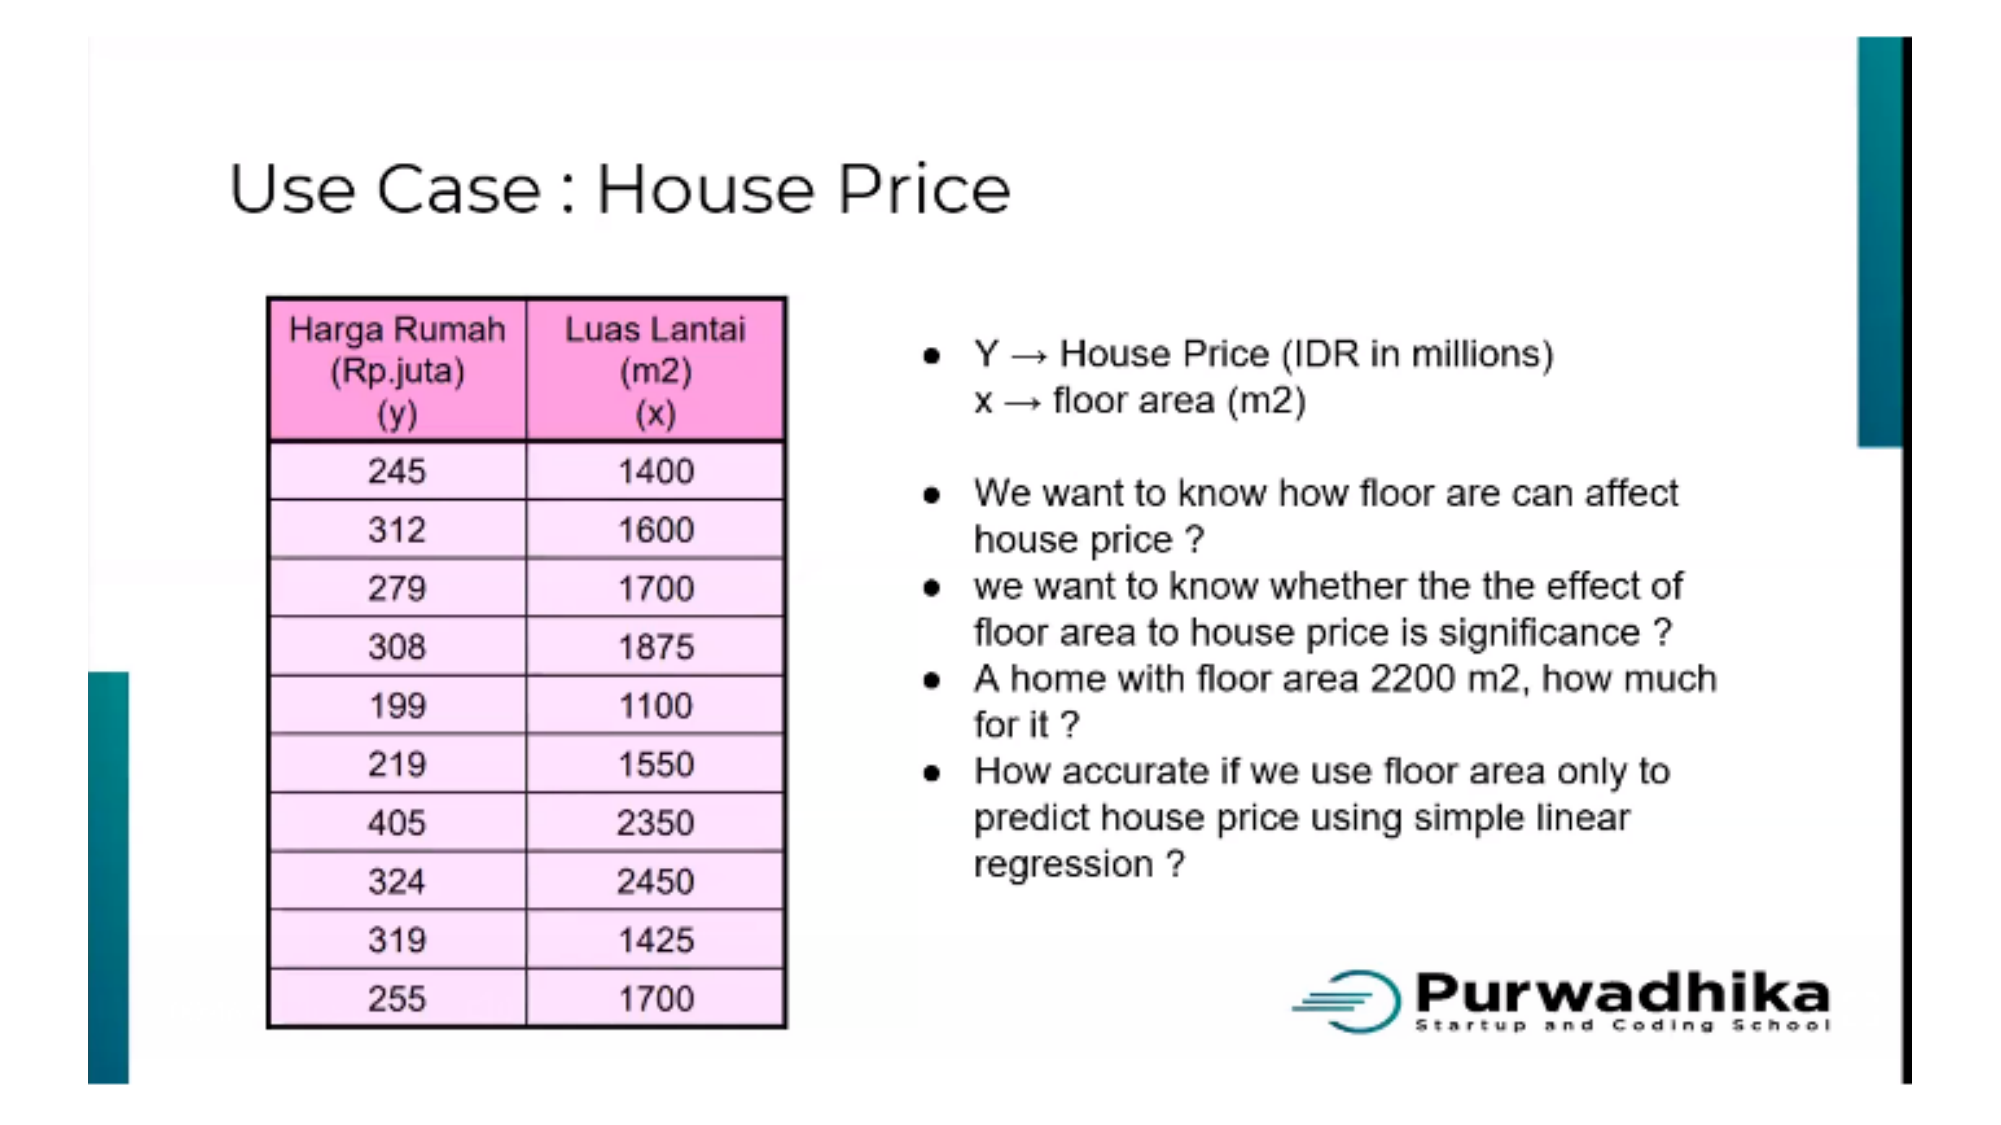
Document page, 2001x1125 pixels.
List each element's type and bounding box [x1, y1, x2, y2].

picture [87, 35, 1912, 1090]
